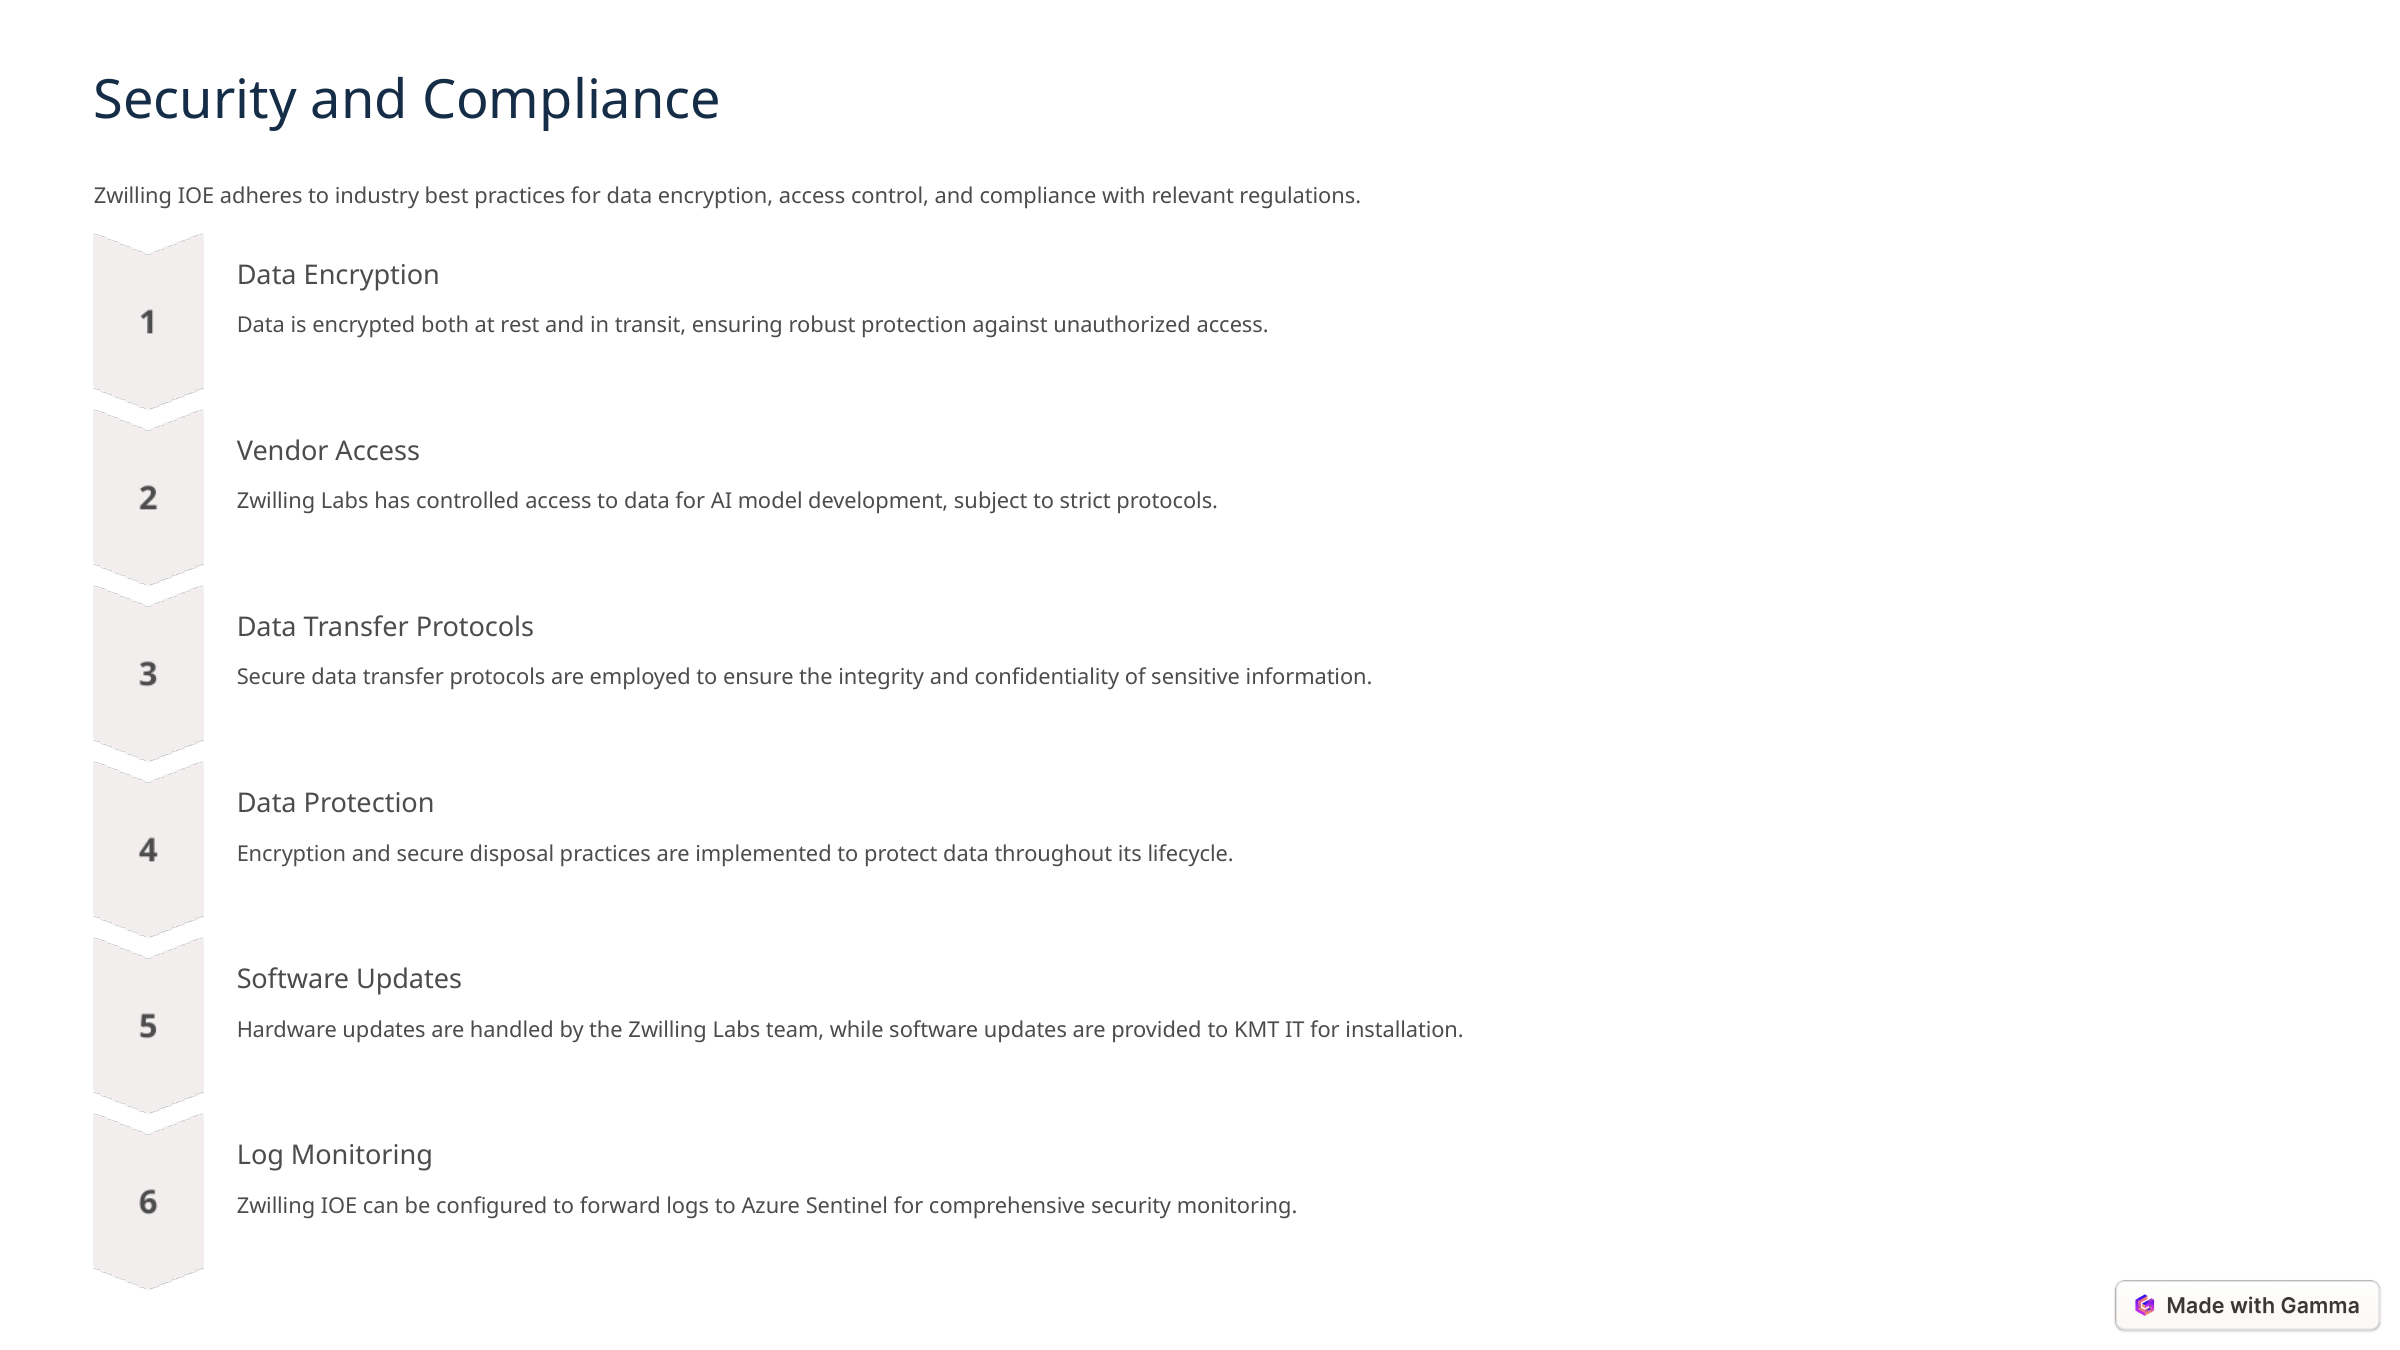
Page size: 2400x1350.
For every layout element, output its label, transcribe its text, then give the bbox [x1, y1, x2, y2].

text_box Vendor Access [236, 431, 513, 466]
picture [2106, 1271, 2389, 1339]
text_box Data is encrypted both at rest and in transit, ensuring robust protection against unauthorized access. [236, 302, 2307, 338]
text_box Software Updates [236, 959, 513, 994]
text_box Zwilling IOE can be configured to forward logs to Azure Sentinel for comprehensive security monitoring. [236, 1183, 2307, 1219]
text_box Data Transfer Protocols [236, 607, 513, 642]
text_box Security and Compliance [93, 60, 663, 130]
text_box Hardware updates are handled by the Zwilling Labs team, while software updates are provided to KMT IT for installation. [236, 1007, 2307, 1043]
picture [93, 233, 204, 1290]
text_box Data Protection [236, 783, 513, 818]
text_box Zwilling Labs has controlled access to data for AI model development, subject to strict protocols. [236, 478, 2307, 515]
text_box Log Monitoring [236, 1135, 513, 1171]
text_box Data Encryption [236, 255, 513, 290]
text_box Encryption and secure disposal practices are implemented to protect data throughout its lifecycle. [236, 831, 2307, 867]
text_box Secure data transfer protocols are employed to ensure the integrity and confidentiality of sensitive information. [236, 655, 2307, 691]
text_box Zwilling IOE adheres to industry best practices for data encryption, access control, and compliance with relevant regulations. [93, 173, 2307, 209]
